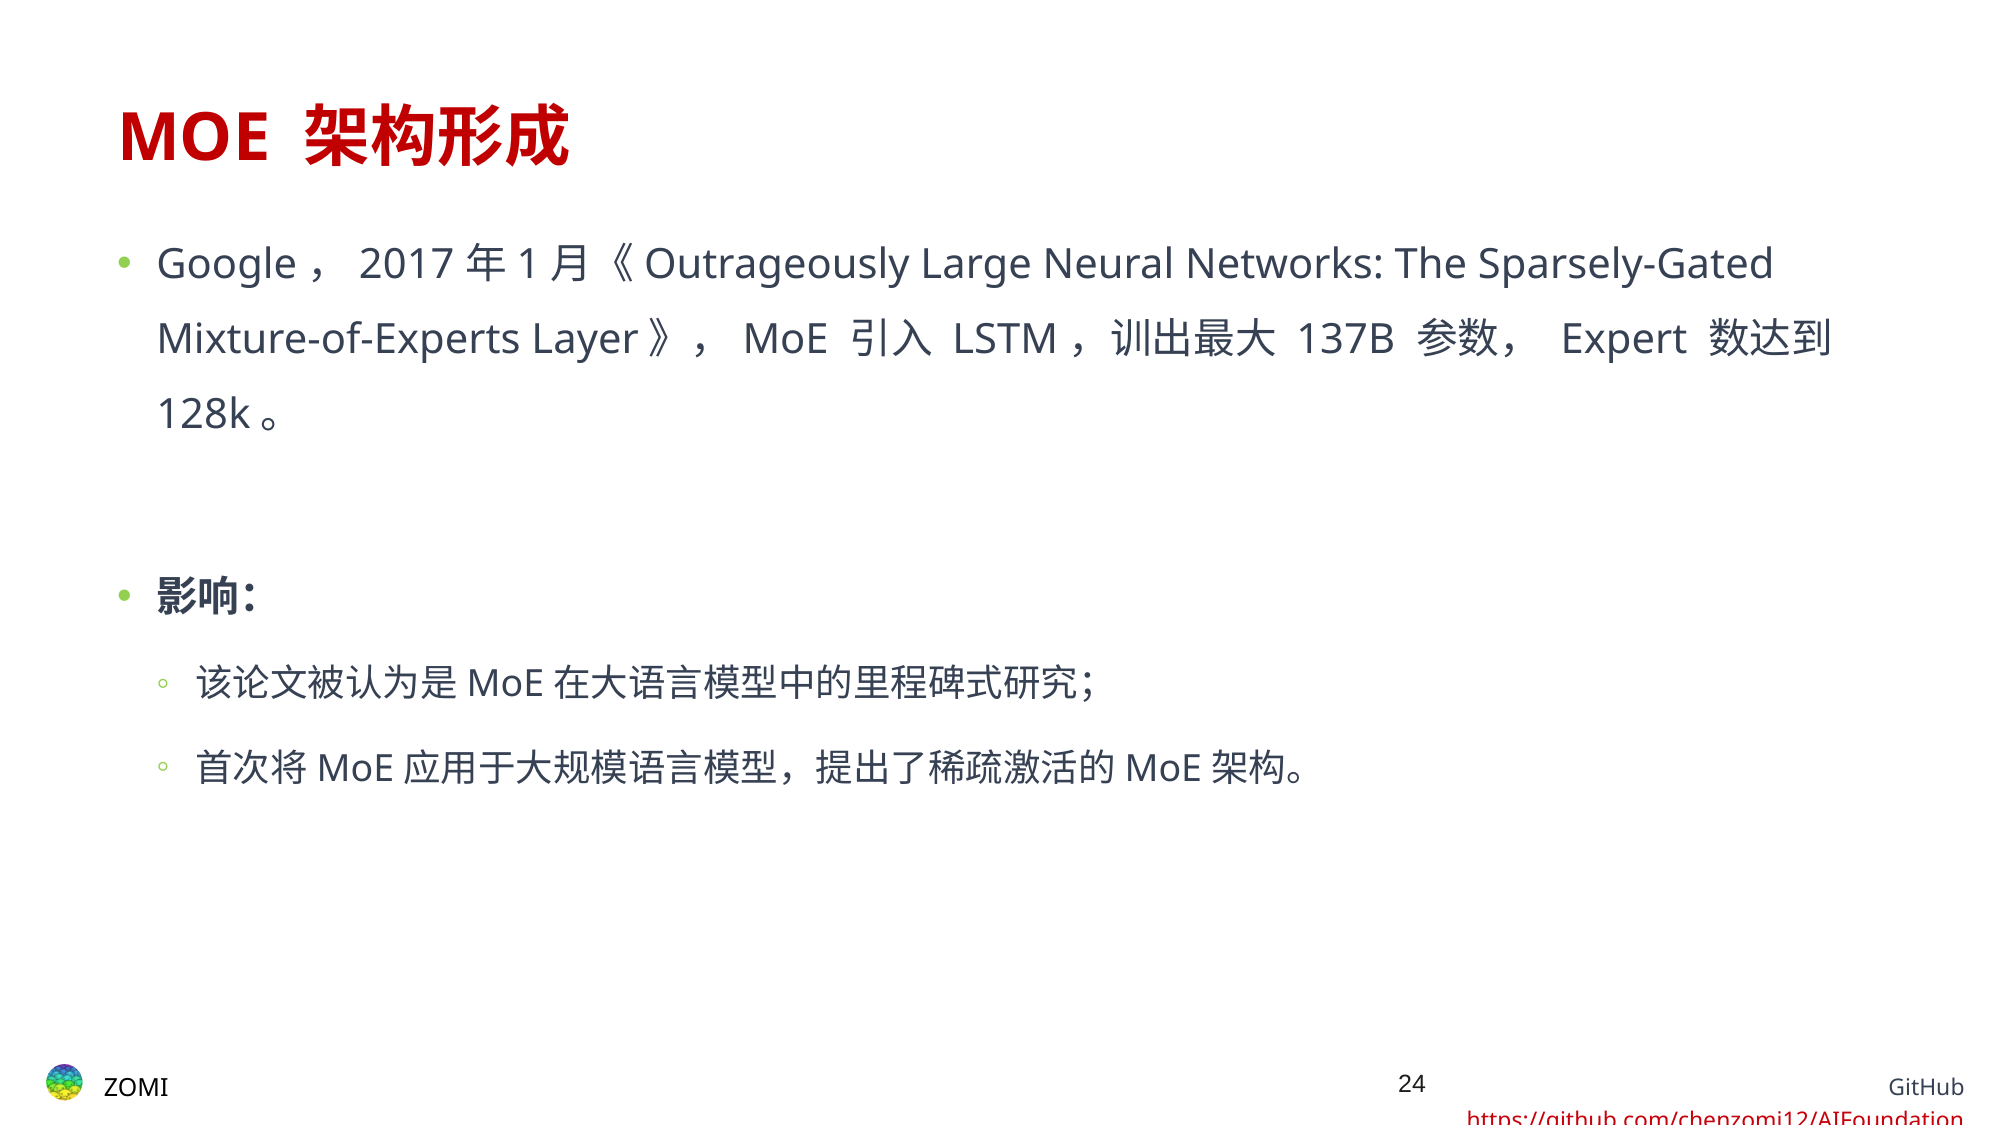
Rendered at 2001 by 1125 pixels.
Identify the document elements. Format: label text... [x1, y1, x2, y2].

picture [47, 1065, 82, 1100]
title MOE 架构形成 [102, 85, 1901, 183]
list Google，2017年1月《Outrageously Large Neural Networks: The Sparsely-Gated Mixture-of-Experts Layer》，MoE 引入 LSTM，训出最大 137B 参数， Expert 数达到 128k。 影响： 该论文被认为是MoE在大语言模型中的里程碑式研究； 首次将MoE应用于大规模语言模型，提出了稀疏激活的MoE架构。 [102, 204, 1901, 1043]
